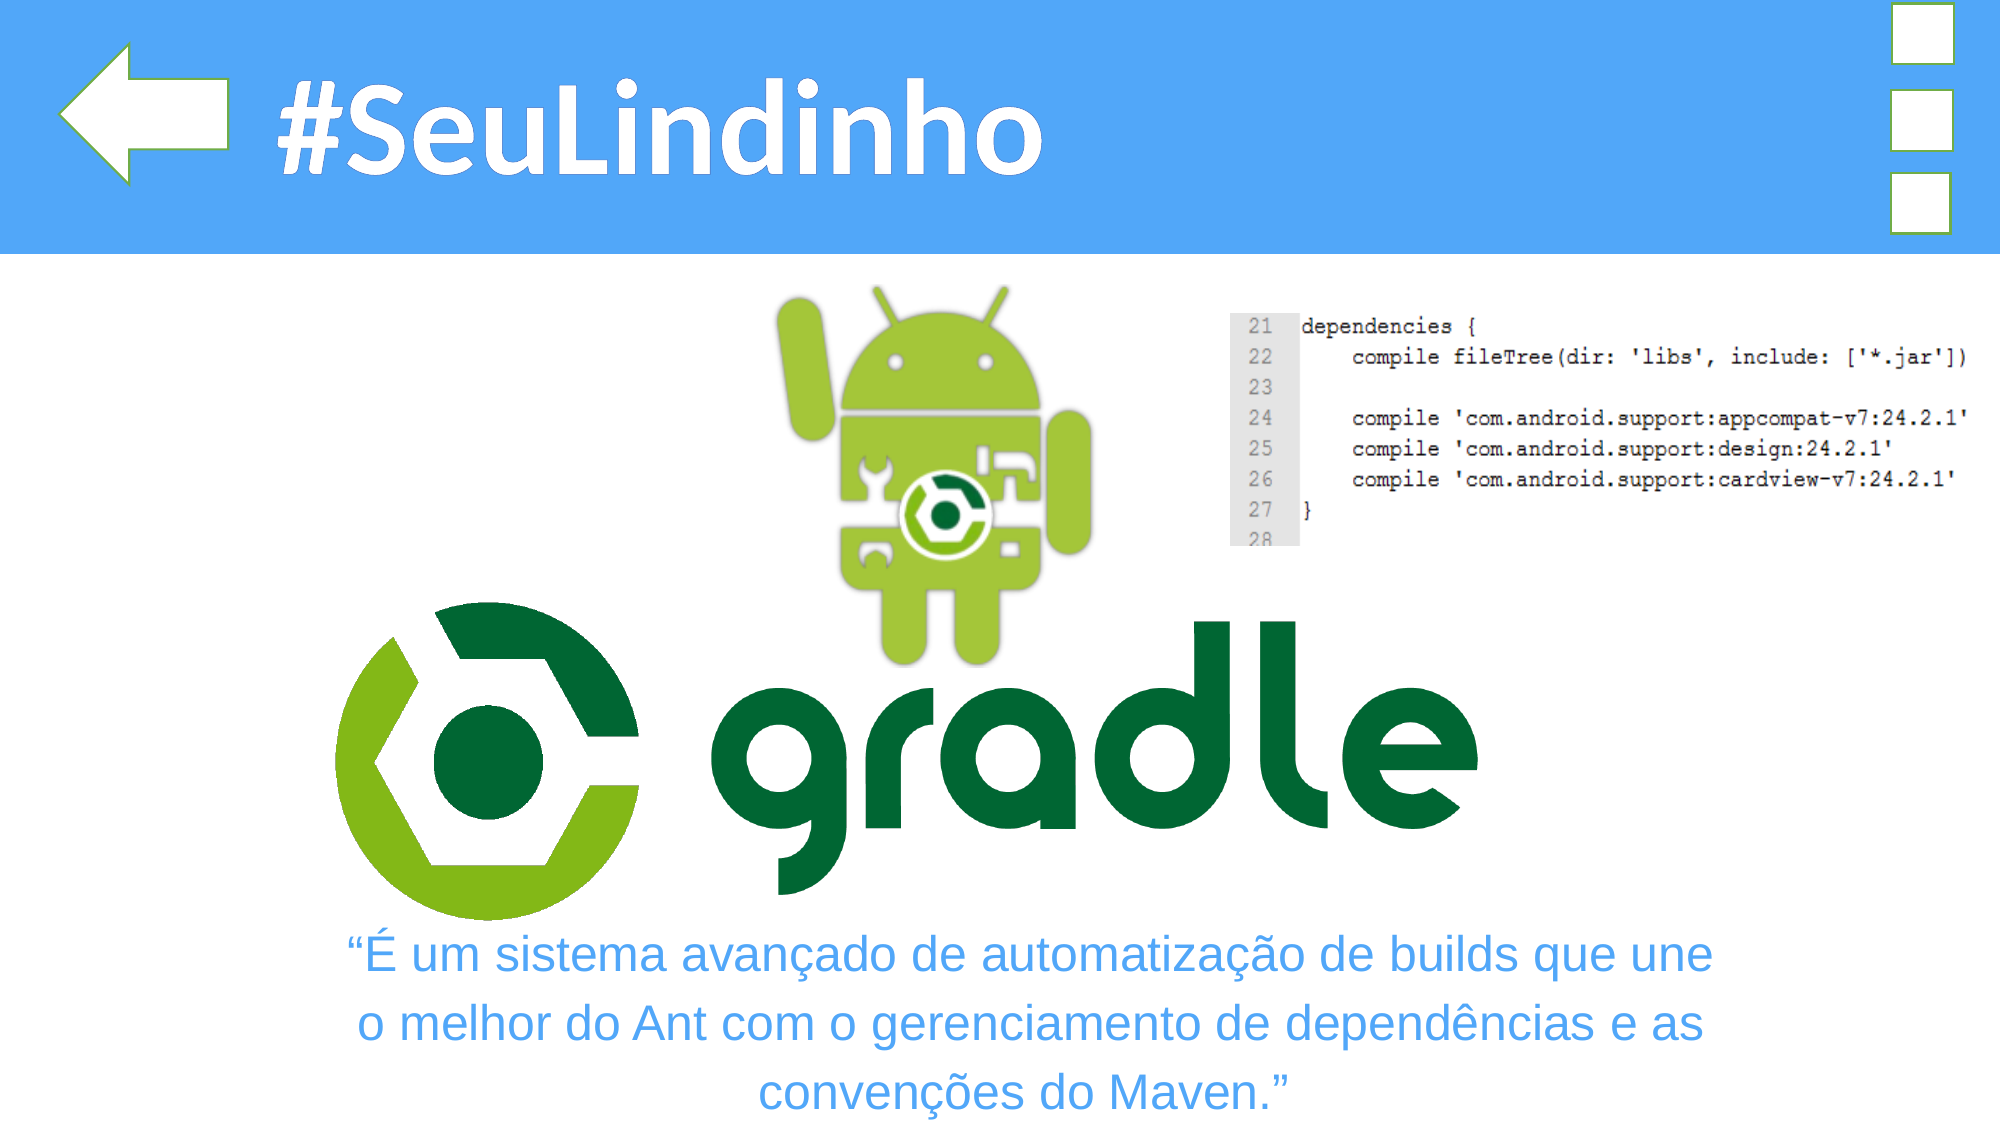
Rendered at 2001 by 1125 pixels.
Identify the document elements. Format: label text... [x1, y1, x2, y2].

text_box [0, 0, 2000, 255]
text_box [1890, 89, 1954, 152]
text_box #SeuLindinho [260, 29, 1870, 210]
text_box [57, 41, 230, 188]
picture [1230, 313, 1990, 546]
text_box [333, 284, 1730, 1125]
text_box [1890, 172, 1952, 235]
text_box [1891, 2, 1955, 65]
